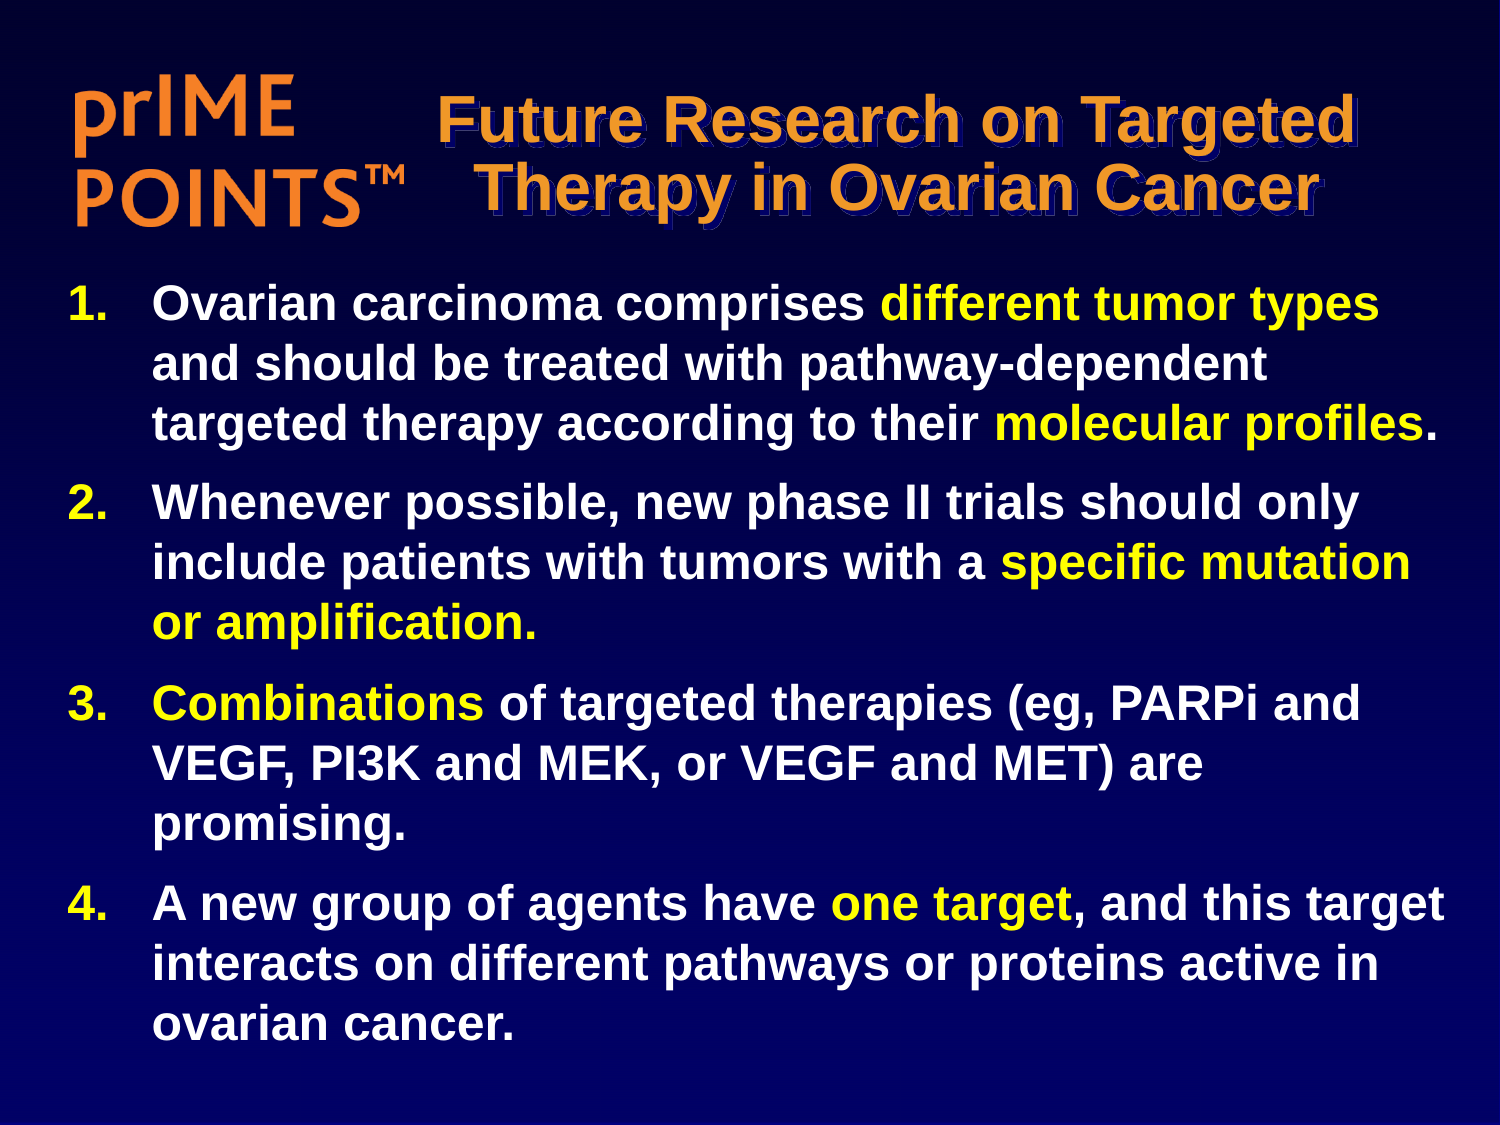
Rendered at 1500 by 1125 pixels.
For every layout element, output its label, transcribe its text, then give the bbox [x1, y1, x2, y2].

title Future Research on Targeted Therapy in Ovarian Cancer [300, 62, 1495, 250]
picture [75, 74, 405, 227]
list Ovarian carcinoma comprises different tumor types and should be treated with pathway-dependent targeted therapy according to their molecular profiles. Whenever possible, new phase II trials should only include patients with tumors with a specific mutation or amplification. Combinations of targeted therapies (eg, PARPi and VEGF, PI3K and MEK, or VEGF and MET) are promising. A new group of agents have one target, and this target interacts on different pathways or proteins active in ovarian cancer. [50, 262, 1463, 1075]
